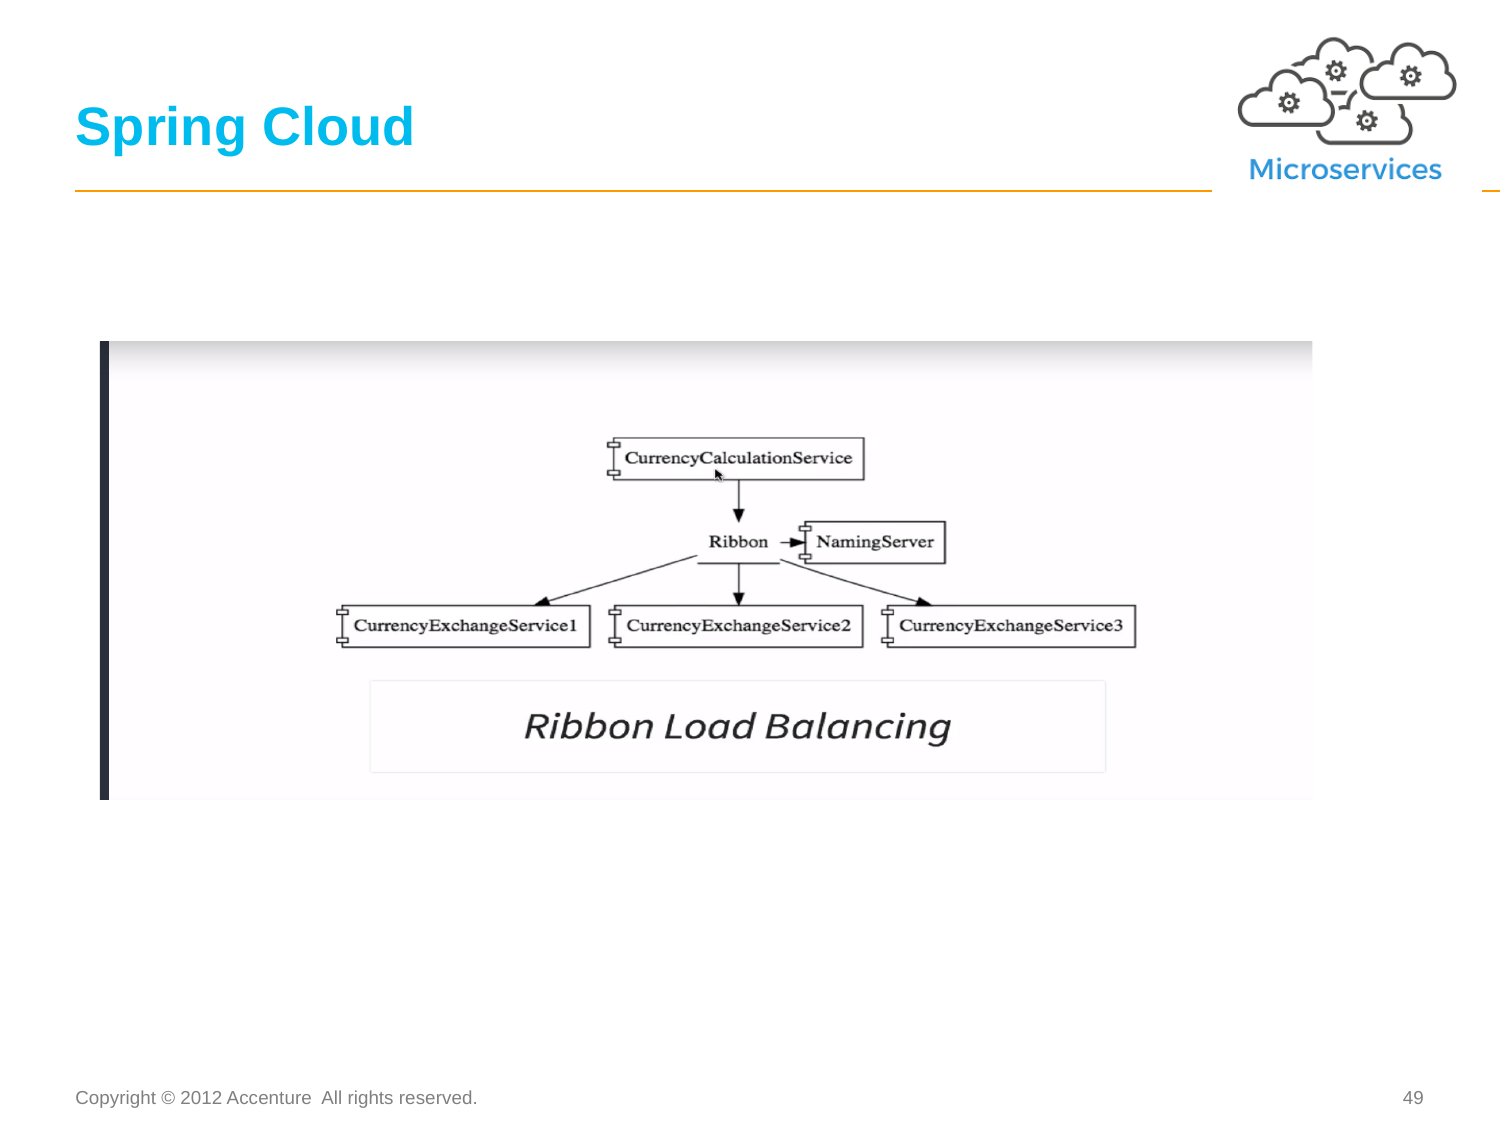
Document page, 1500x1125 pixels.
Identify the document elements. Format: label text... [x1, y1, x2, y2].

picture [1212, 1, 1482, 203]
picture [99, 341, 1313, 801]
title Spring Cloud [75, 27, 1422, 157]
